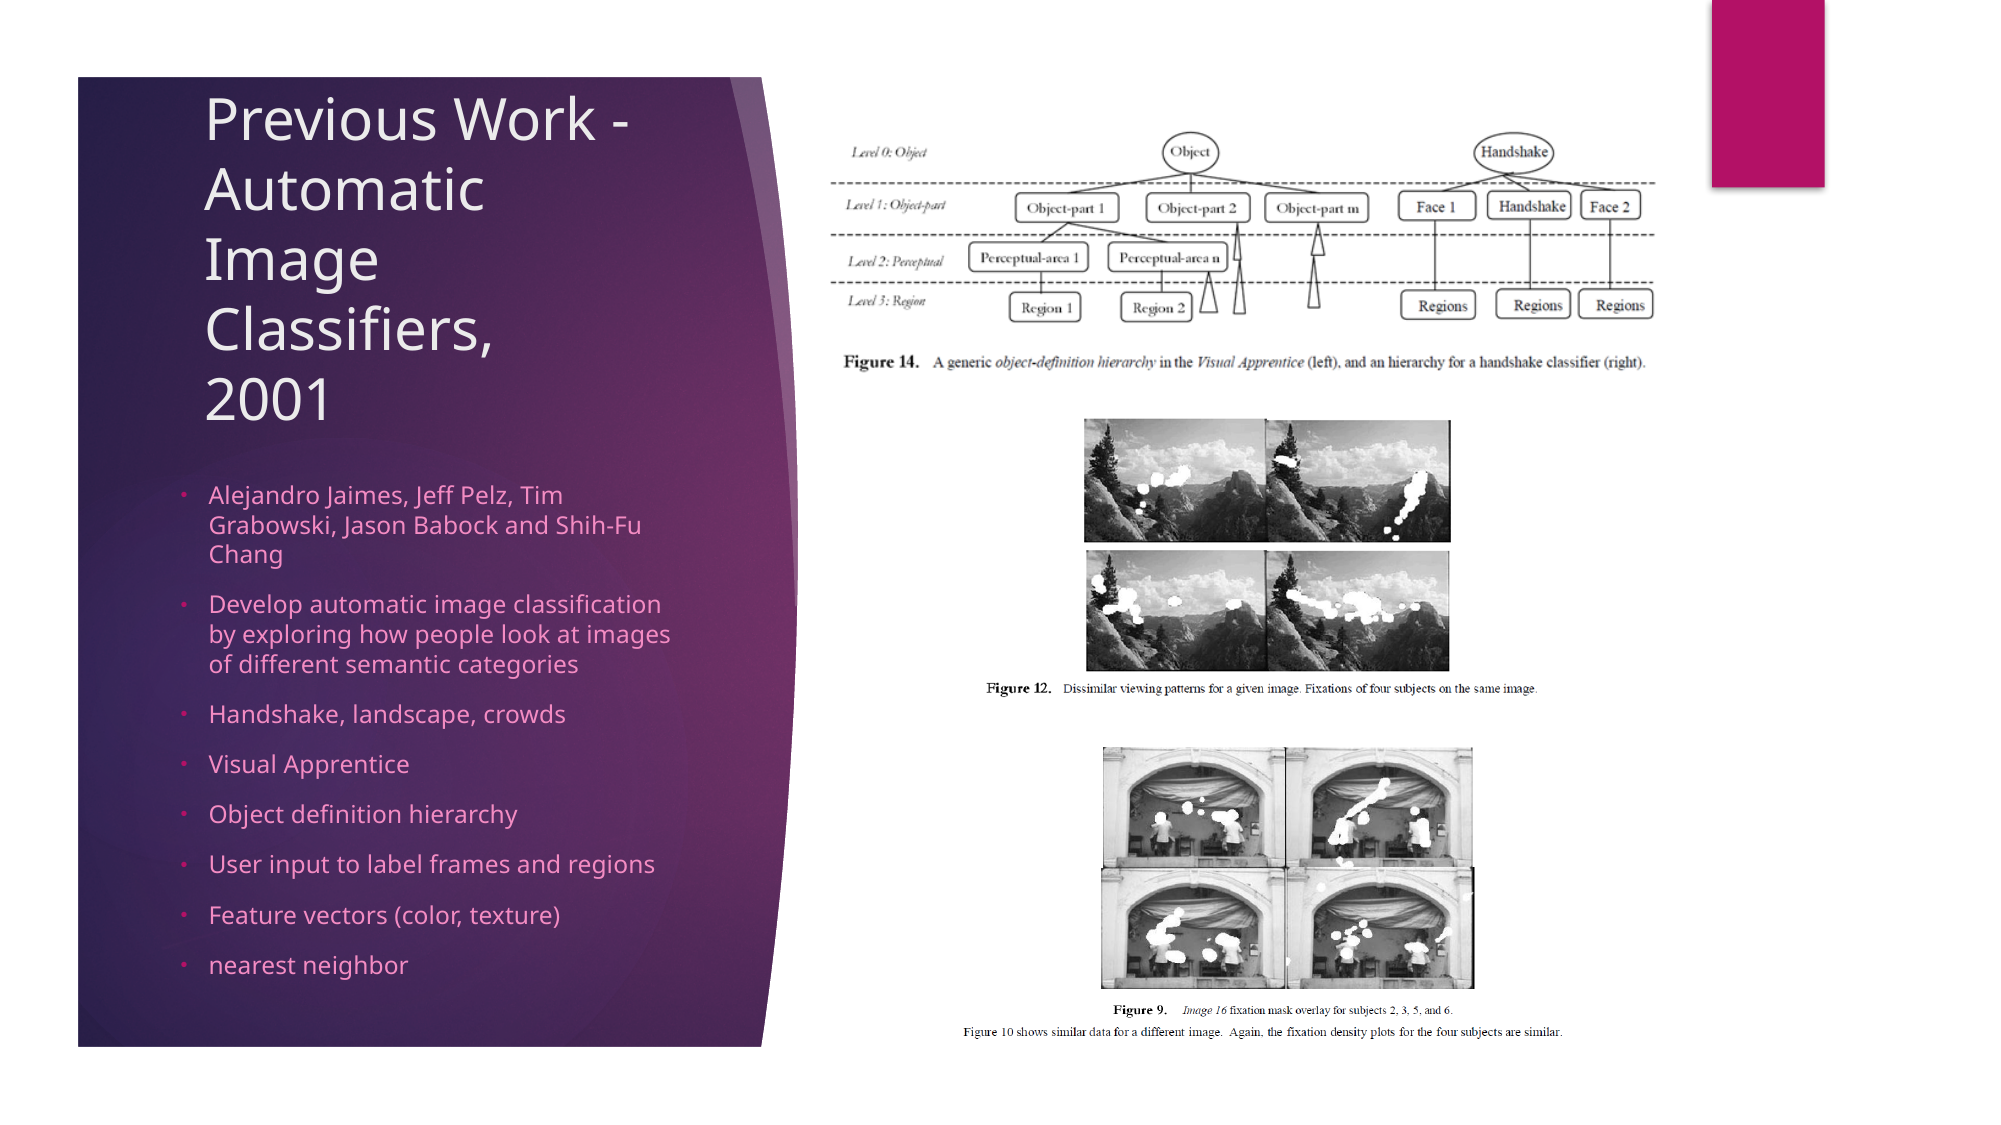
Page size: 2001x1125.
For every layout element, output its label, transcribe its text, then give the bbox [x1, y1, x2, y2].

picture [942, 725, 1584, 1047]
list Alejandro Jaimes, Jeff Pelz, Tim Grabowski, Jason Babock and Shih-Fu Chang Develop automatic image classification by exploring how people look at images of different semantic categories Handshake, landscape, crowds Visual Apprentice Object definition hierarchy User input to label frames and regions Feature vectors (color, texture) nearest neighbor [91, 472, 690, 1020]
picture [830, 116, 1695, 379]
title Previous Work - Automatic Image Classifiers, 2001 [189, 246, 648, 472]
picture [971, 399, 1555, 705]
